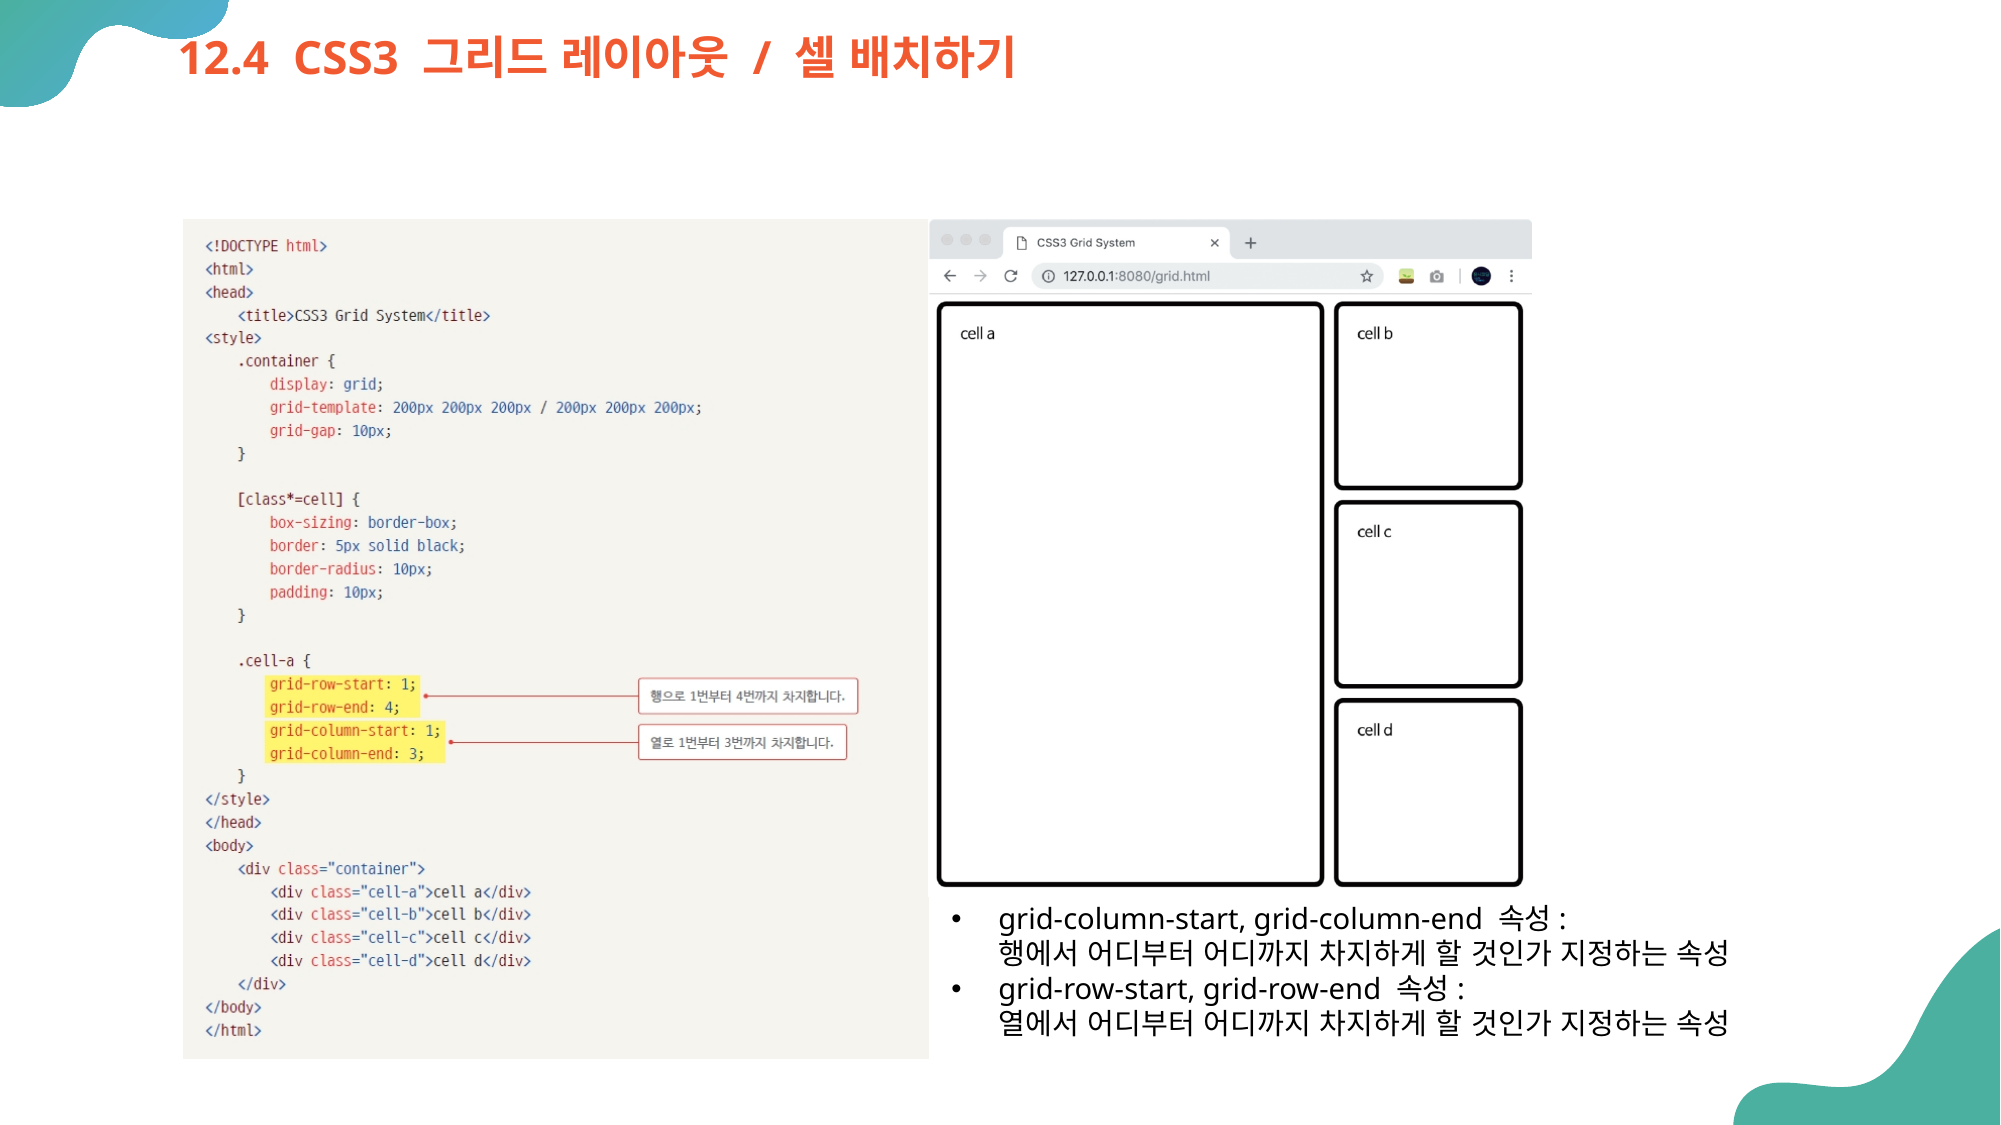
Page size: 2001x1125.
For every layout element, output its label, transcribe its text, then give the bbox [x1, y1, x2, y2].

text_box grid-column-start, grid-column-end 속성: 행에서 어디부터 어디까지 차지하게 할 것인가 지정하는 속성 grid-row-start, grid-row-end 속성: 열에서 어디부터 어디까지 차지하게 할 것인가 지정하는 속성 [936, 893, 1747, 1048]
title 12.4 CSS3 그리드 레이아웃 / 셀 배치하기 [162, 27, 2000, 93]
picture [183, 219, 1532, 1059]
